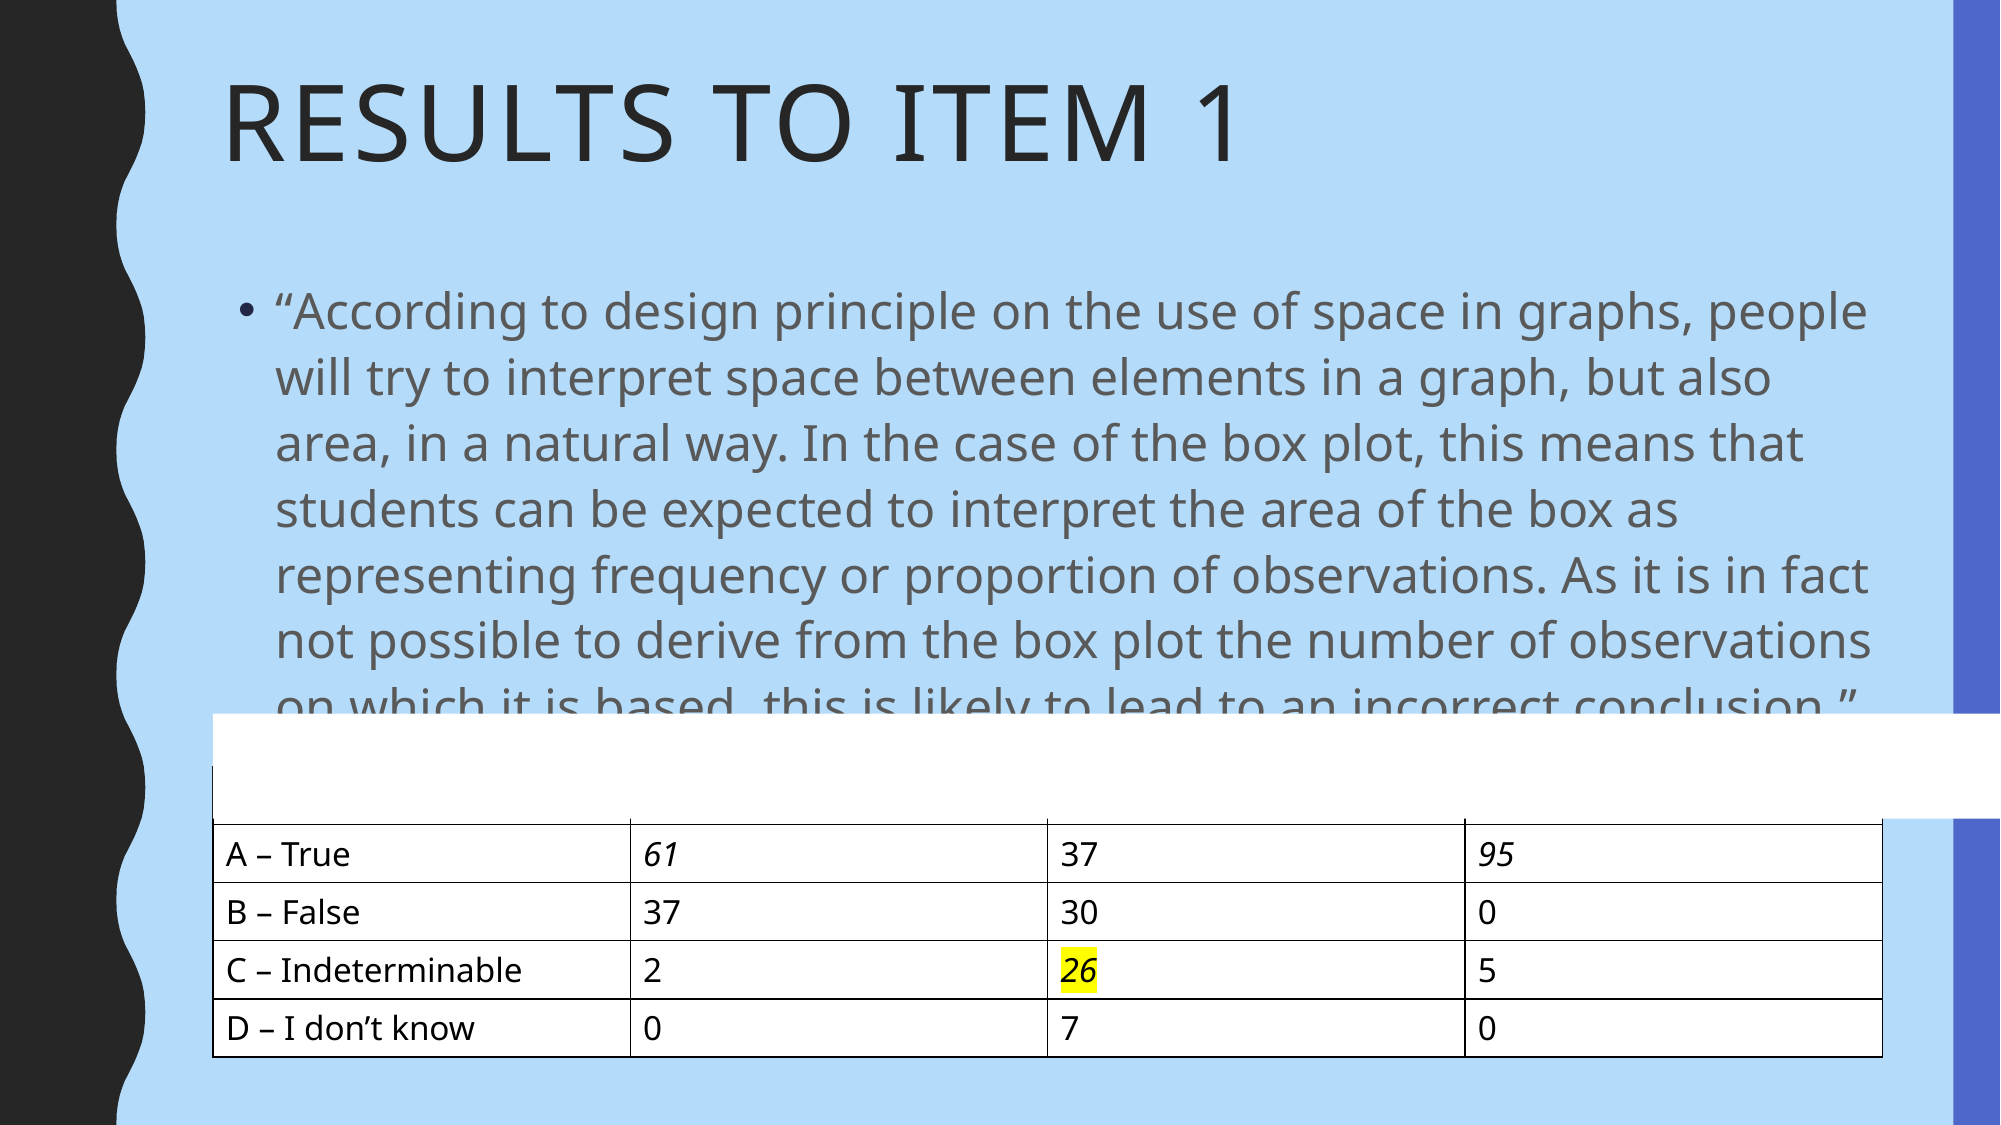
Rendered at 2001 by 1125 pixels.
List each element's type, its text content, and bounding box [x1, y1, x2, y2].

table_cell 0 [1466, 1000, 1882, 1056]
table_cell 61 [631, 825, 1047, 882]
title Results to item 1 [205, 62, 1875, 308]
table_cell 30 [1048, 883, 1464, 940]
table_cell 5 [1466, 941, 1882, 998]
table_cell 95 [1466, 825, 1882, 882]
text_box [212, 713, 2000, 819]
table_cell C – Indeterminable [214, 941, 630, 998]
table_cell D – I don’t know [214, 1000, 630, 1056]
table_header [214, 819, 630, 824]
table_header Box plot (%) [1048, 819, 1464, 824]
table_cell 7 [1048, 1000, 1464, 1056]
list “According to design principle on the use of space in graphs, people will try to interpret space between elements in a graph, but also area, in a natural way. In the case of the box plot, this means that students can be expected to interpret the area of the box as representing frequency or proportion of observations. As it is in fact not possible to derive from the box plot the number of observations on which it is based, this is likely to lead to an incorrect conclusion.” [223, 265, 1893, 713]
table_cell 37 [1048, 825, 1464, 882]
table_cell 0 [1466, 883, 1882, 940]
table_cell 2 [631, 941, 1047, 998]
table_cell 26 [1048, 941, 1464, 998]
table_cell 37 [631, 883, 1047, 940]
table_header Histogram (%) [631, 819, 1047, 824]
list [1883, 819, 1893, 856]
table_cell 0 [631, 1000, 1047, 1056]
table_header Descriptives (%) [1466, 819, 1882, 824]
table_cell B – False [214, 883, 630, 940]
table_cell A – True [214, 825, 630, 882]
